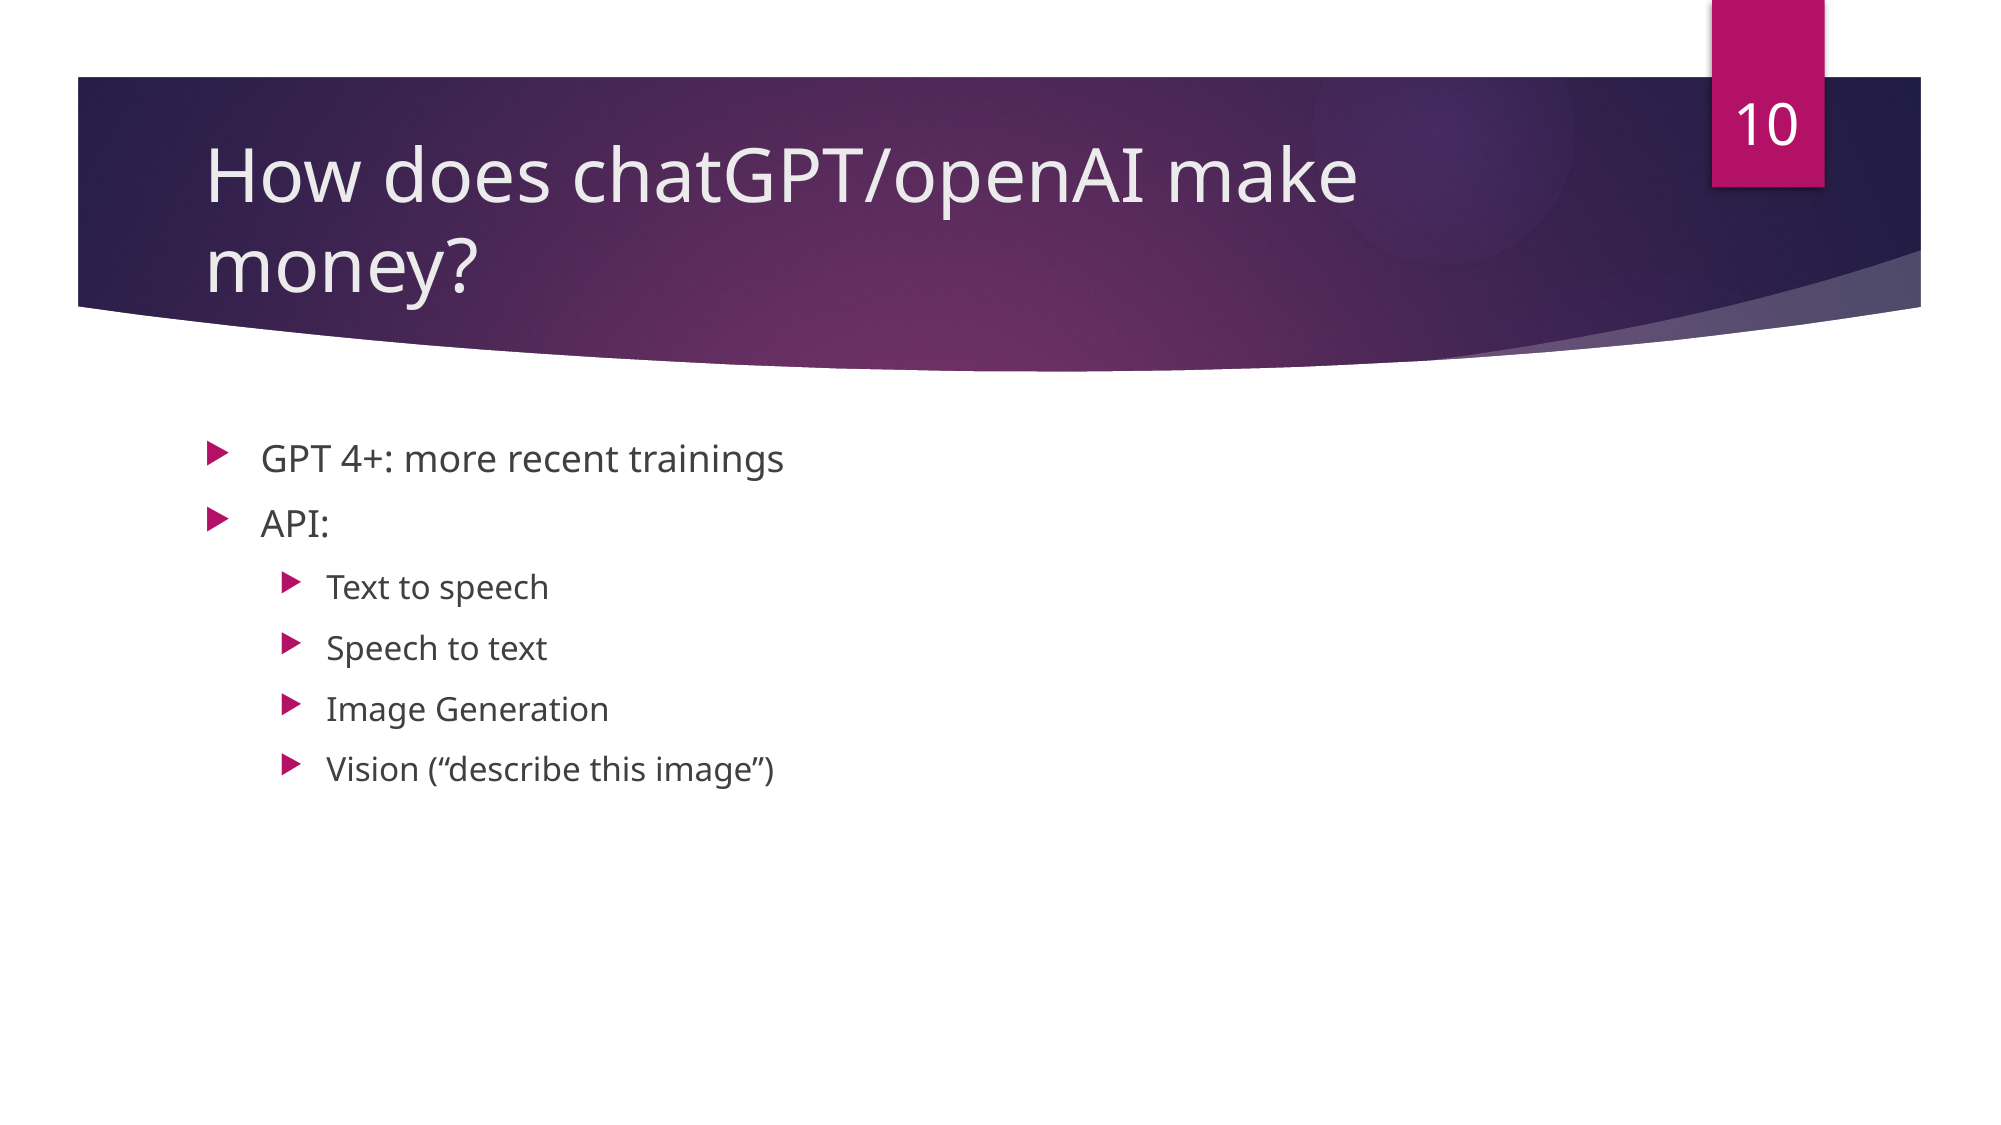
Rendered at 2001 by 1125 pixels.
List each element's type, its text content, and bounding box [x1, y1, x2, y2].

title How does chatGPT/openAI make money? [189, 159, 1627, 276]
list GPT 4+: more recent trainings API: Text to speech Speech to text Image Generation Vision (“describe this image”) [189, 427, 1638, 988]
slide_number 10 [1698, 48, 1836, 175]
